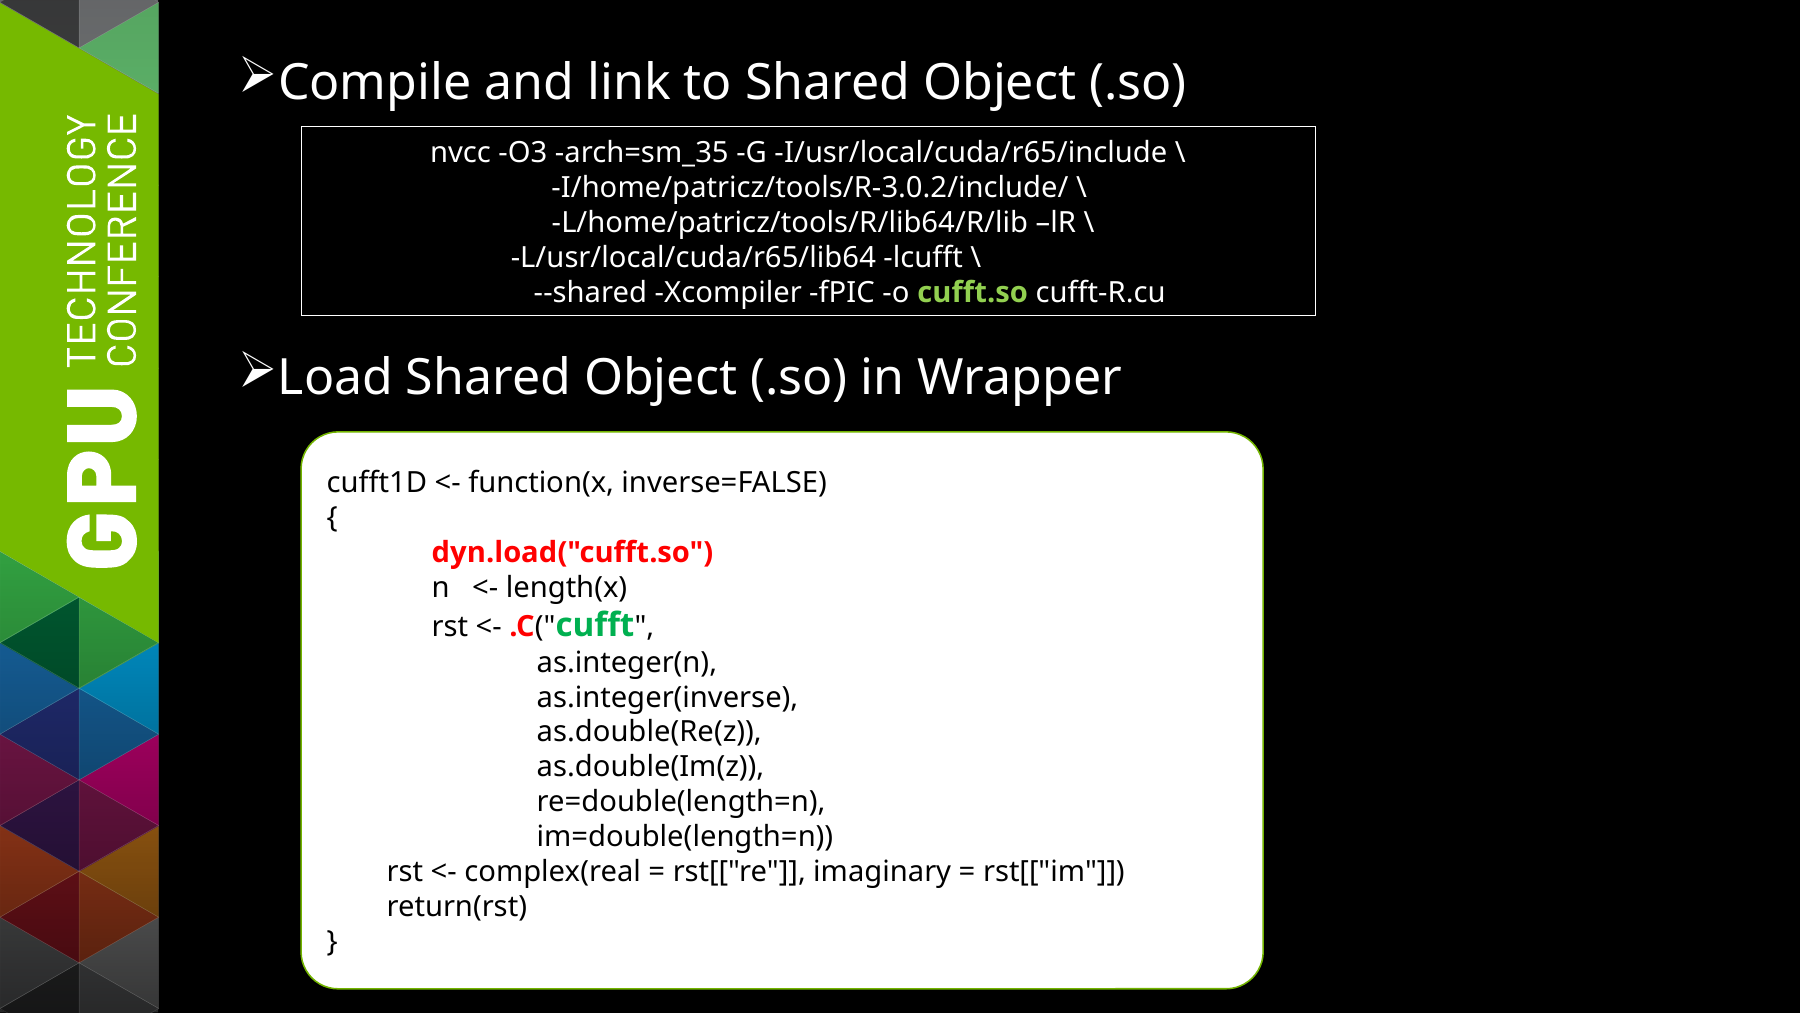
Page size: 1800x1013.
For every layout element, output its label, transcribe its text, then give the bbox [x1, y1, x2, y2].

text_box nvcc -O3 -arch=sm_35 -G -I/usr/local/cuda/r65/include \ -I/home/patricz/tools/R-3.0.2/include/ \ -L/home/patricz/tools/R/lib64/R/lib –lR \ -L/usr/local/cuda/r65/lib64 -lcufft \ --shared -Xcompiler -fPIC -o cufft.so cufft-R.cu [301, 126, 1316, 316]
text_box cufft1D <- function(x, inverse=FALSE) { dyn.load("cufft.so") n <- length(x) rst <- .C("cufft", as.integer(n), as.integer(inverse), as.double(Re(z)), as.double(Im(z)), re=double(length=n), im=double(length=n)) rst <- complex(real = rst[["re"]], imaginary = rst[["im"]]) return(rst) } [300, 431, 1264, 990]
text_box Load Shared Object (.so) in Wrapper [223, 343, 1700, 432]
list Compile and link to Shared Object (.so) [223, 49, 1700, 138]
